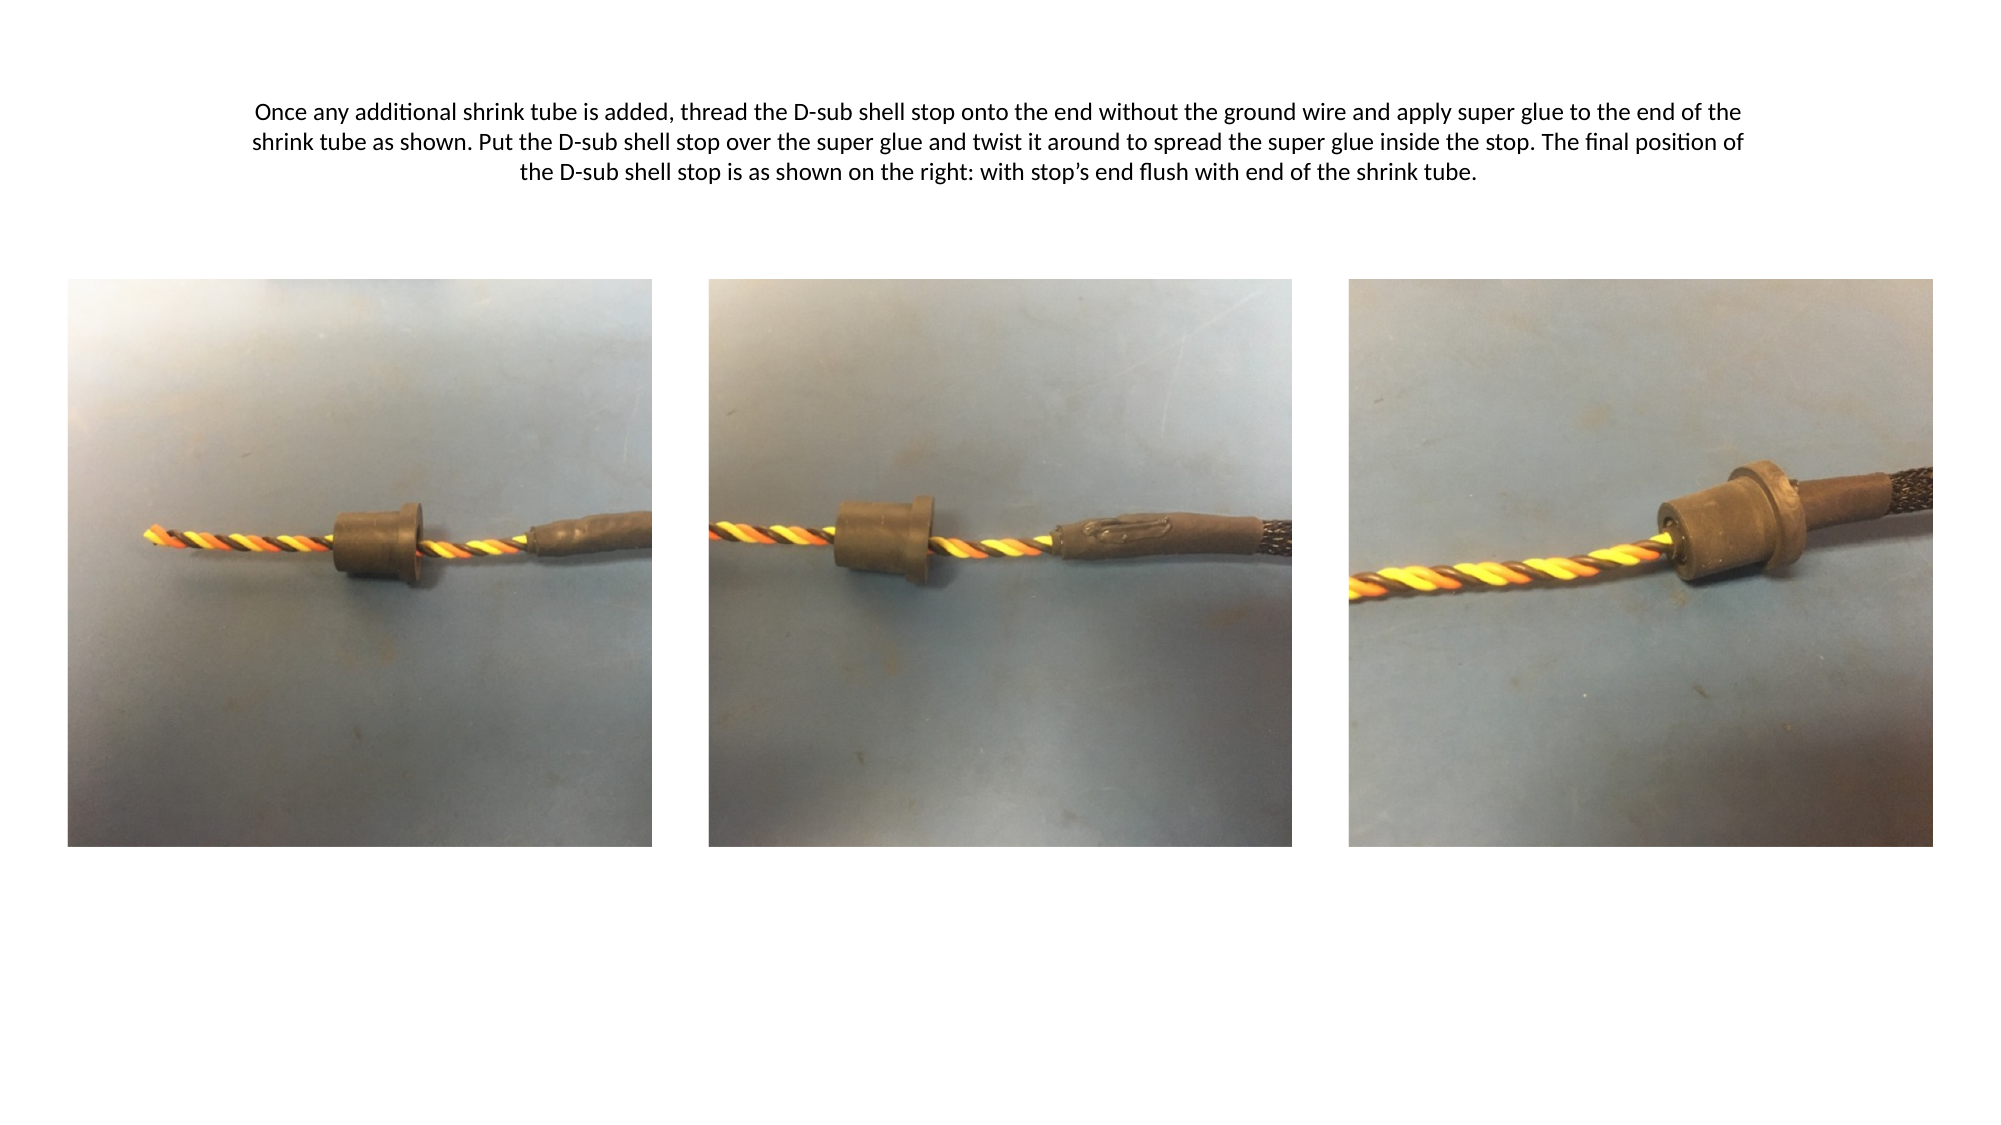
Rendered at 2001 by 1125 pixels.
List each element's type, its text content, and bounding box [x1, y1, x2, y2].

picture [709, 270, 1292, 855]
picture [1349, 270, 1933, 855]
text_box Once any additional shrink tube is added, thread the D-sub shell stop onto the end without the ground wire and apply super glue to the end of the shrink tube as shown. Put the D-sub shell stop over the super glue and twist it around to spread the super glue inside the stop. The final position of the D-sub shell stop is as shown on the right: with stop’s end flush with end of the shrink tube. [232, 88, 1768, 193]
picture [68, 270, 652, 855]
